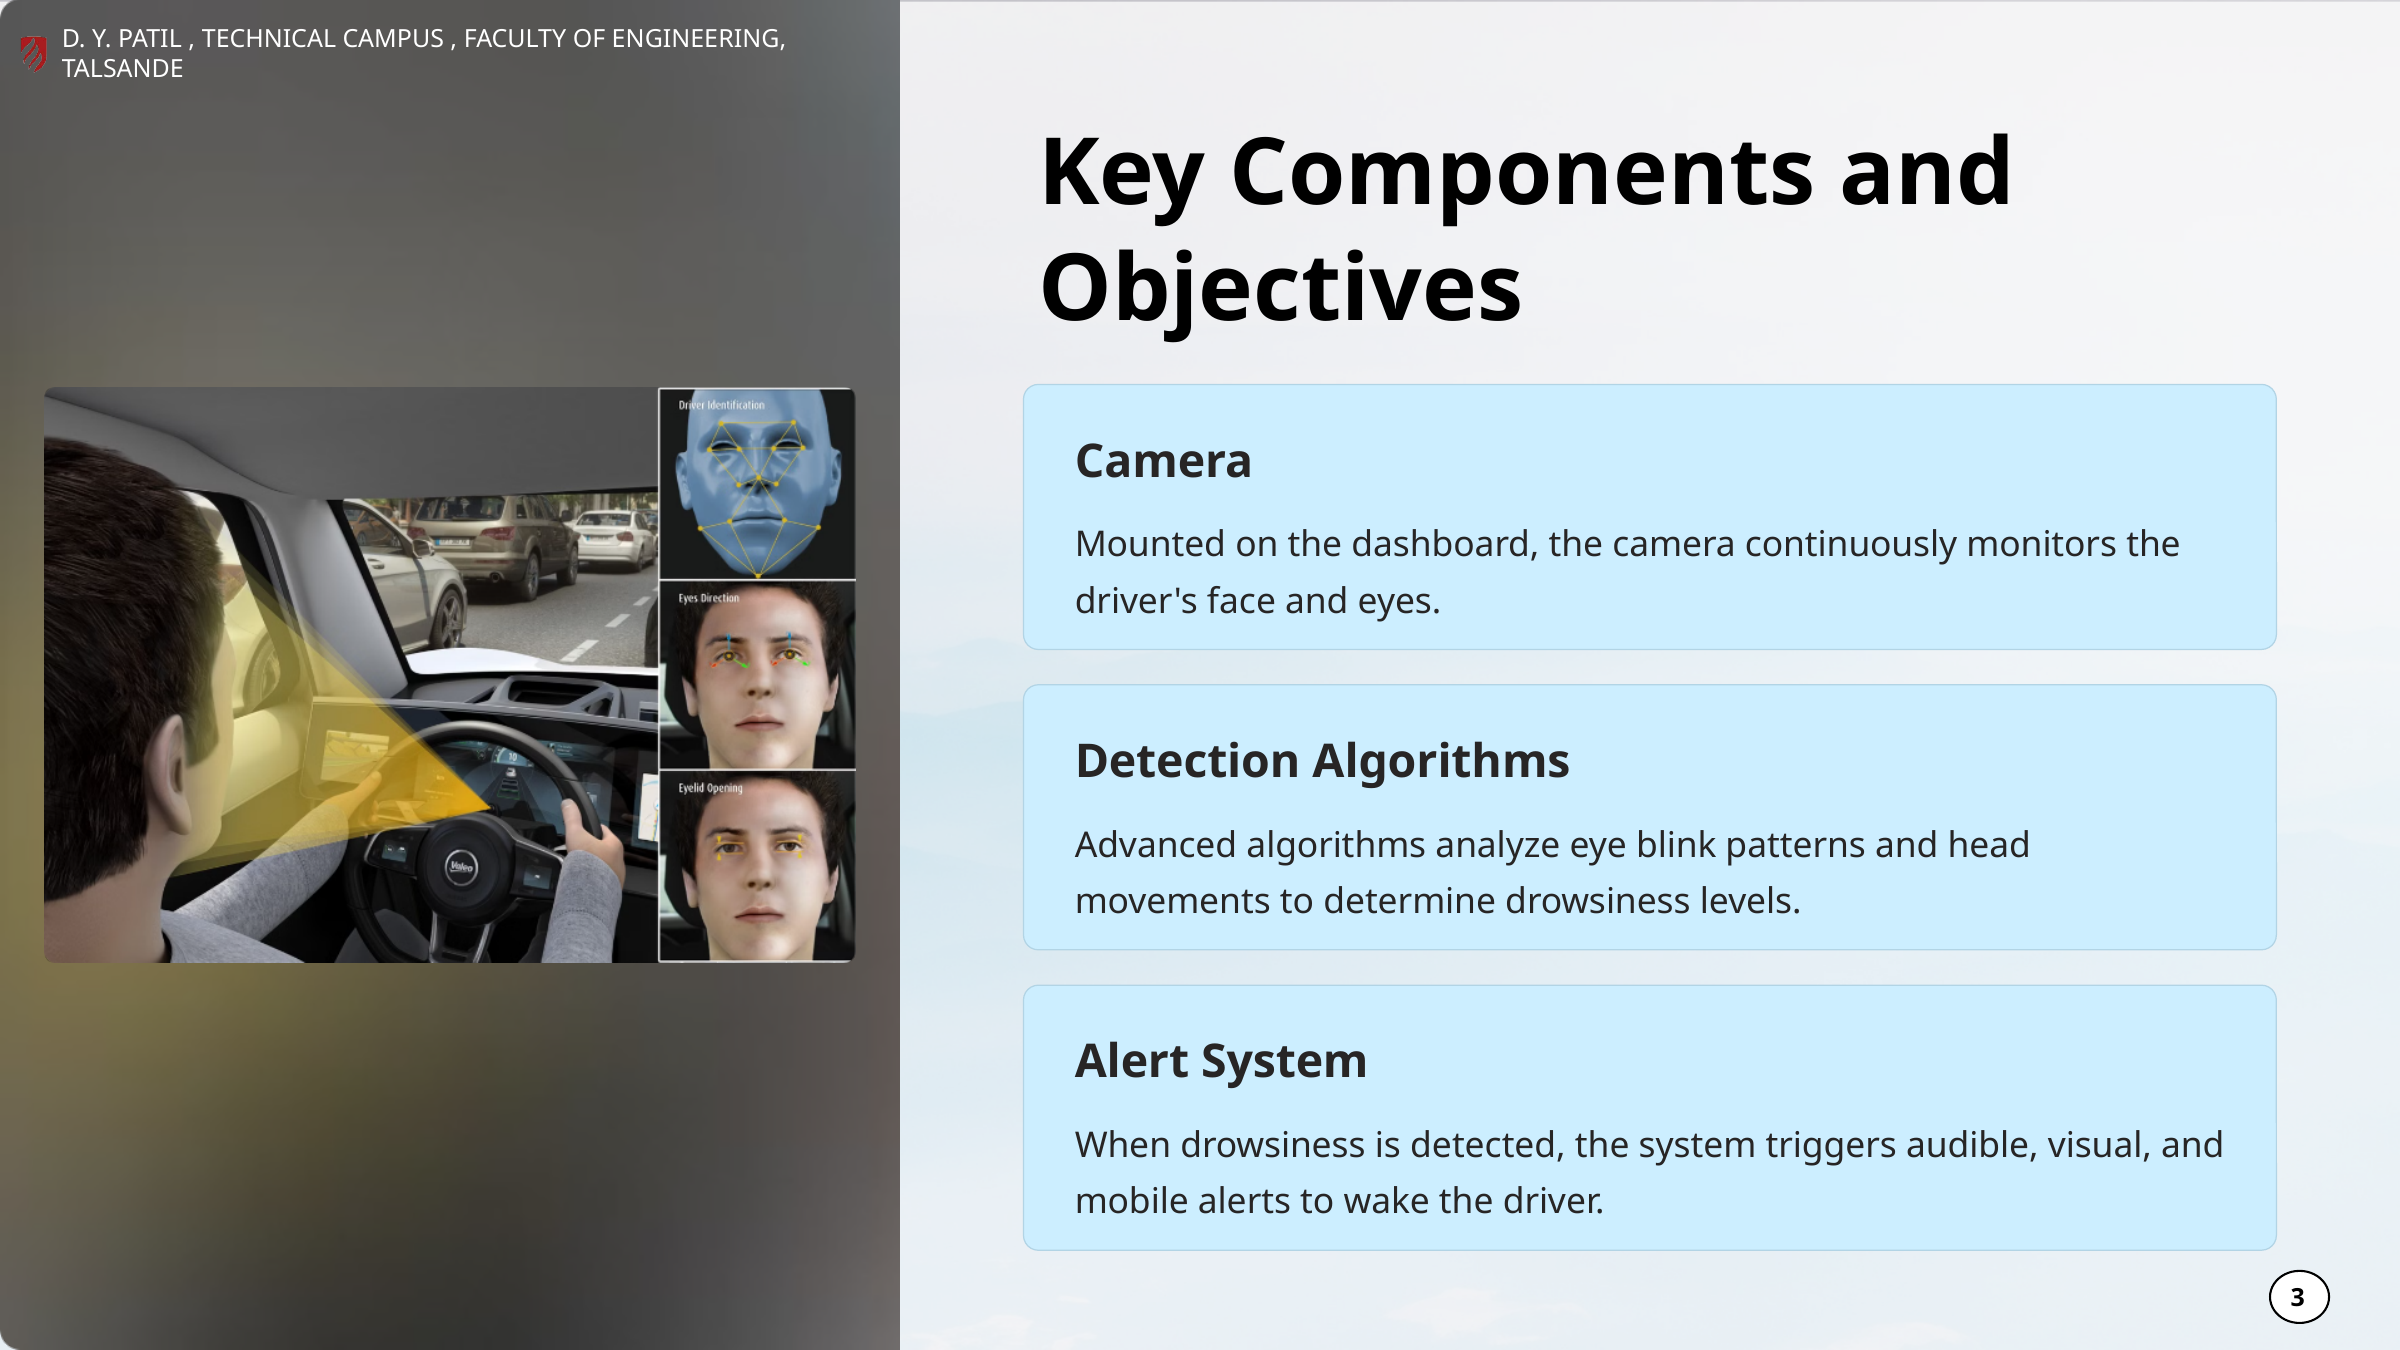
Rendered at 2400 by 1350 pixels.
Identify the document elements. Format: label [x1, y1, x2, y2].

text_box [17, 0, 900, 114]
text_box [2269, 1270, 2330, 1323]
picture [0, 0, 2400, 1350]
